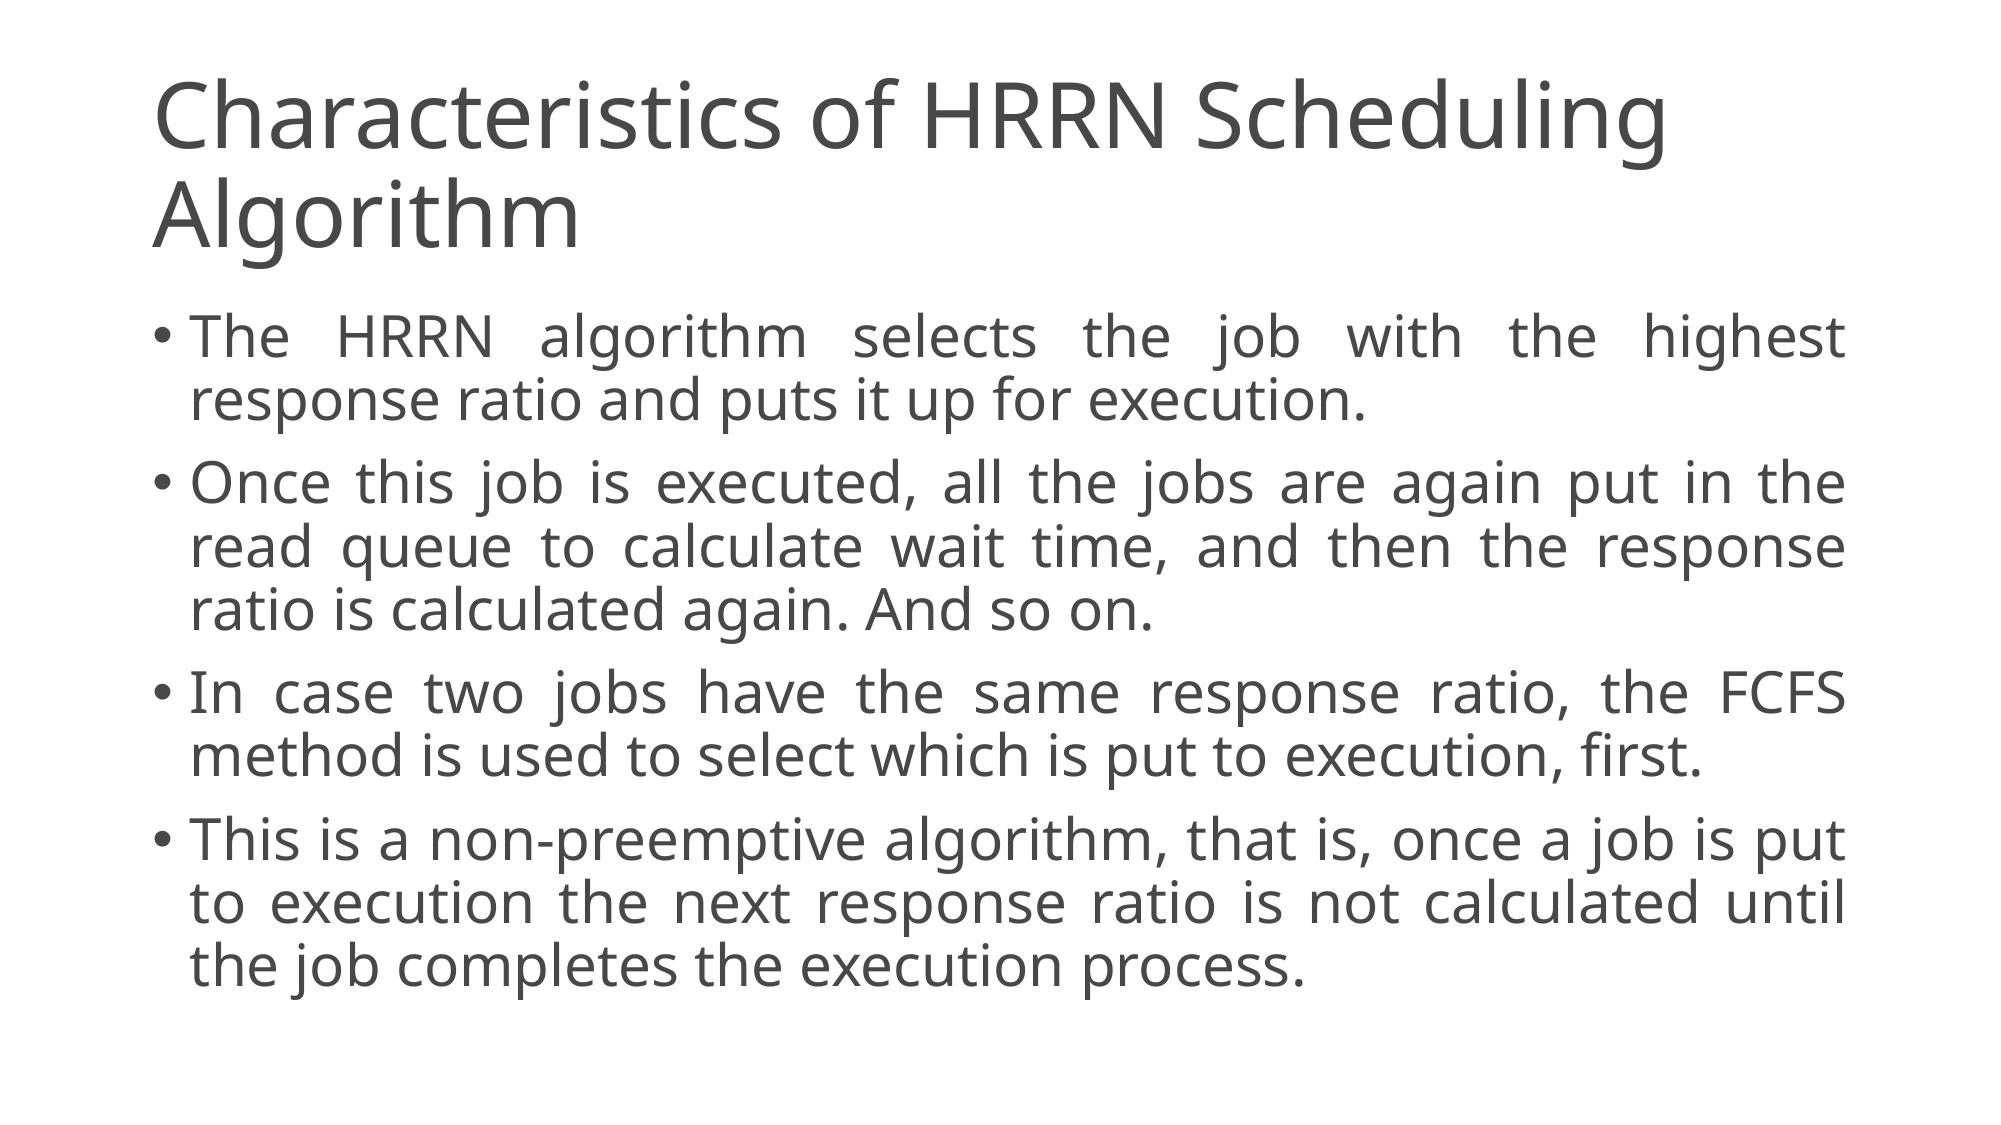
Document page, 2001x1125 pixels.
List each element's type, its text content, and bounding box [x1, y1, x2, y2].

list The HRRN algorithm selects the job with the highest response ratio and puts it up for execution. Once this job is executed, all the jobs are again put in the read queue to calculate wait time, and then the response ratio is calculated again. And so on. In case two jobs have the same response ratio, the FCFS method is used to select which is put to execution, first. This is a non-preemptive algorithm, that is, once a job is put to execution the next response ratio is not calculated until the job completes the execution process. [137, 299, 1863, 1014]
title Characteristics of HRRN Scheduling Algorithm [137, 59, 1863, 278]
